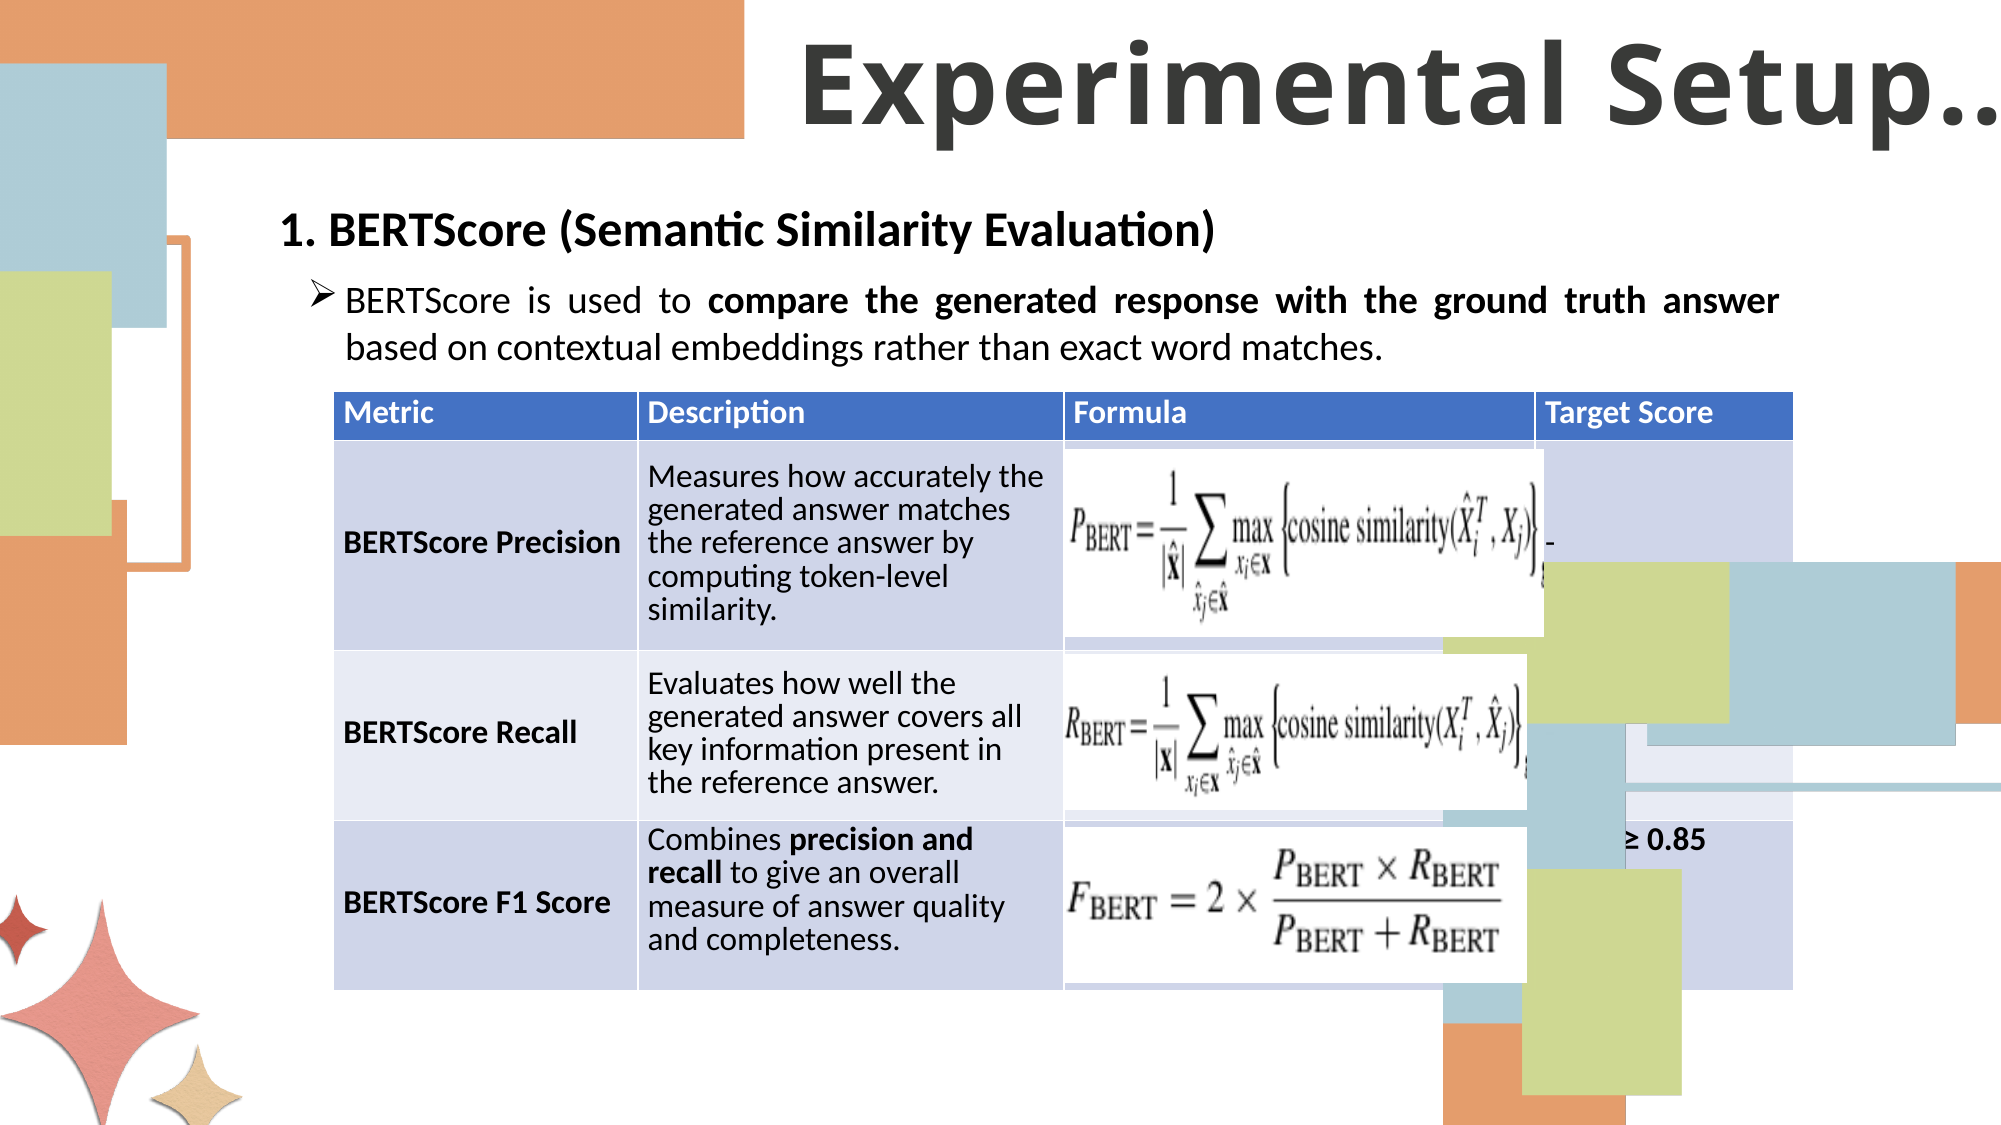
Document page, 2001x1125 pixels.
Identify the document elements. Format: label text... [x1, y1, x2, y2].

table_cell [1065, 821, 1443, 827]
text_box BERTScore is used to compare the generated response with the ground truth answer based on contextual embeddings rather than exact word matches. [242, 267, 1795, 376]
table_header Target Score [1536, 392, 1793, 440]
picture [1063, 827, 1527, 983]
table_header Formula [1065, 392, 1534, 440]
table_cell BERTScore Precision [334, 441, 637, 650]
table_cell Combines precision and recall to give an overall measure of answer quality and completeness. [639, 821, 1063, 990]
text_box Experimental Setup... [716, 28, 2000, 147]
picture [1063, 654, 1527, 810]
table_cell Evaluates how well the generated answer covers all key information present in the reference answer. [639, 651, 1063, 820]
table_cell [1065, 441, 1534, 449]
text_box [0, 894, 243, 1125]
table_cell [1065, 810, 1443, 820]
table_header Metric [334, 392, 637, 440]
text_box [0, 0, 745, 745]
table_cell BERTScore Recall [334, 651, 637, 820]
table_cell BERTScore F1 Score [334, 821, 637, 990]
table_cell [1065, 637, 1443, 650]
text_box 1. BERTScore (Semantic Similarity Evaluation) [188, 188, 1300, 264]
table_cell - [1536, 441, 1793, 562]
table_header Description [639, 392, 1063, 440]
picture [1063, 449, 1544, 637]
text_box [1443, 562, 2000, 1125]
table_cell Measures how accurately the generated answer matches the reference answer by computing token-level similarity. [639, 441, 1063, 650]
table_cell [1065, 983, 1443, 990]
